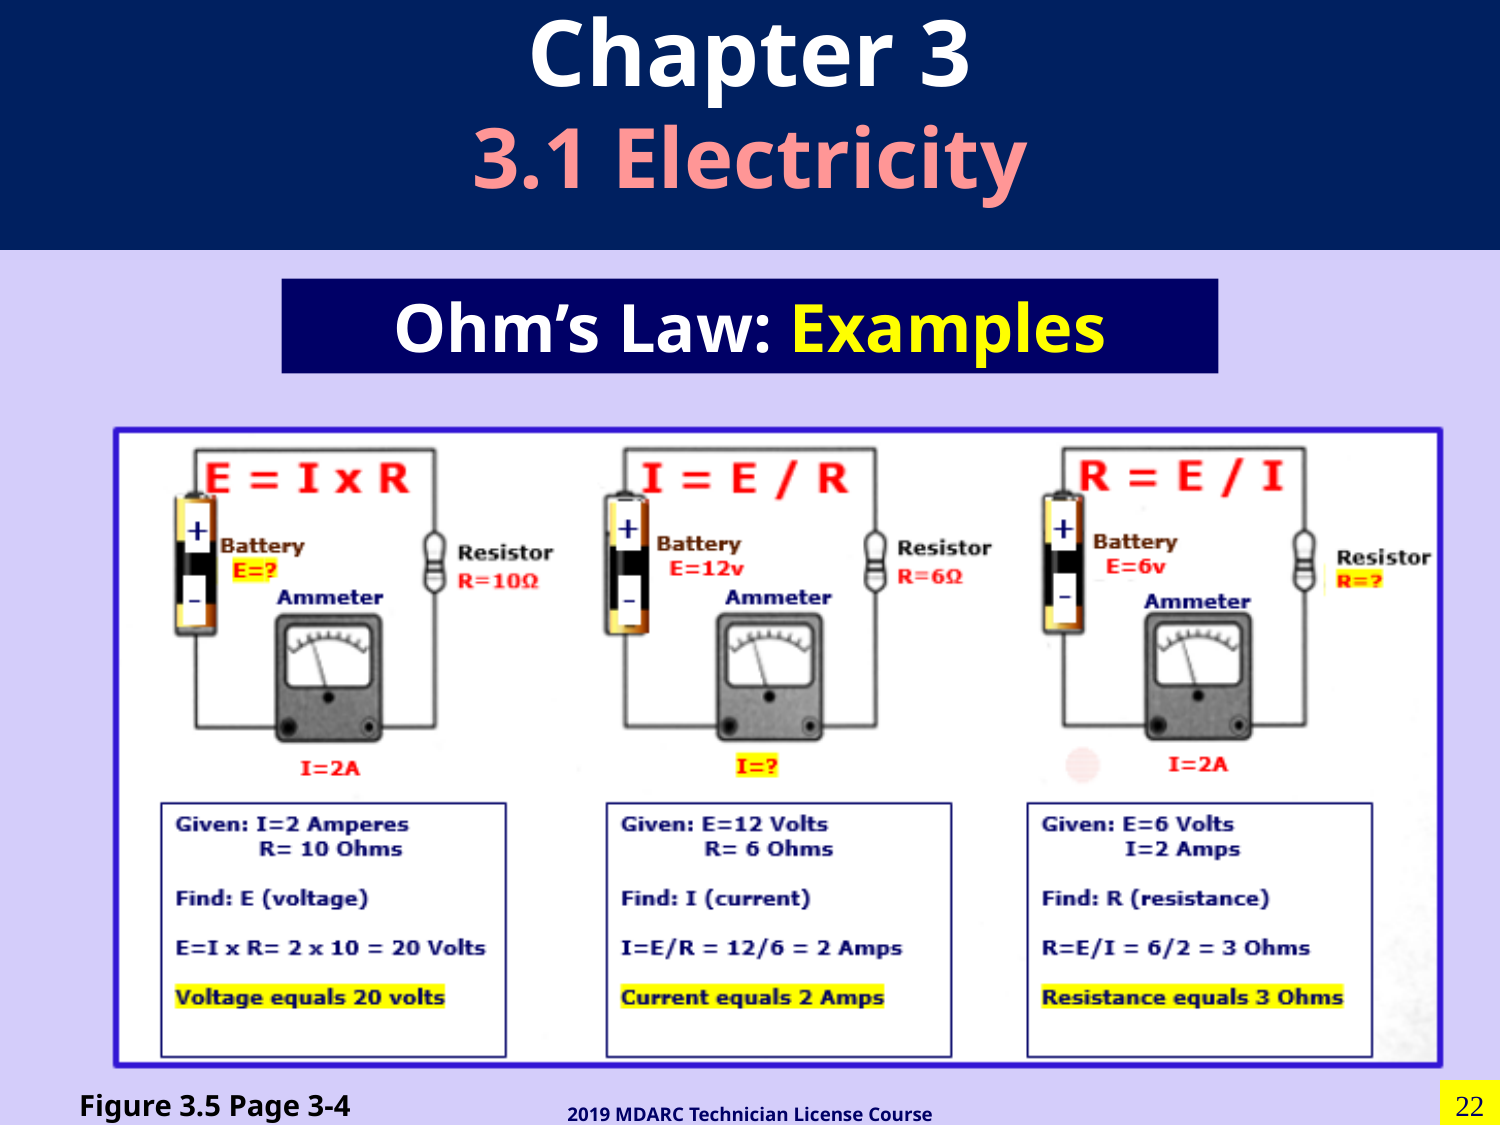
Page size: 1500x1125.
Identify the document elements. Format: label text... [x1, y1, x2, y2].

title Chapter 3 3.1 Electricity [0, 0, 1500, 250]
slide_number 22 [1440, 1080, 1500, 1125]
text_box Figure 3.5 Page 3-4 [64, 1079, 366, 1125]
text_box Ohm’s Law: Examples [281, 278, 1219, 374]
picture [99, 415, 1452, 1074]
footer 2019 MDARC Technician License Course [525, 1095, 975, 1125]
